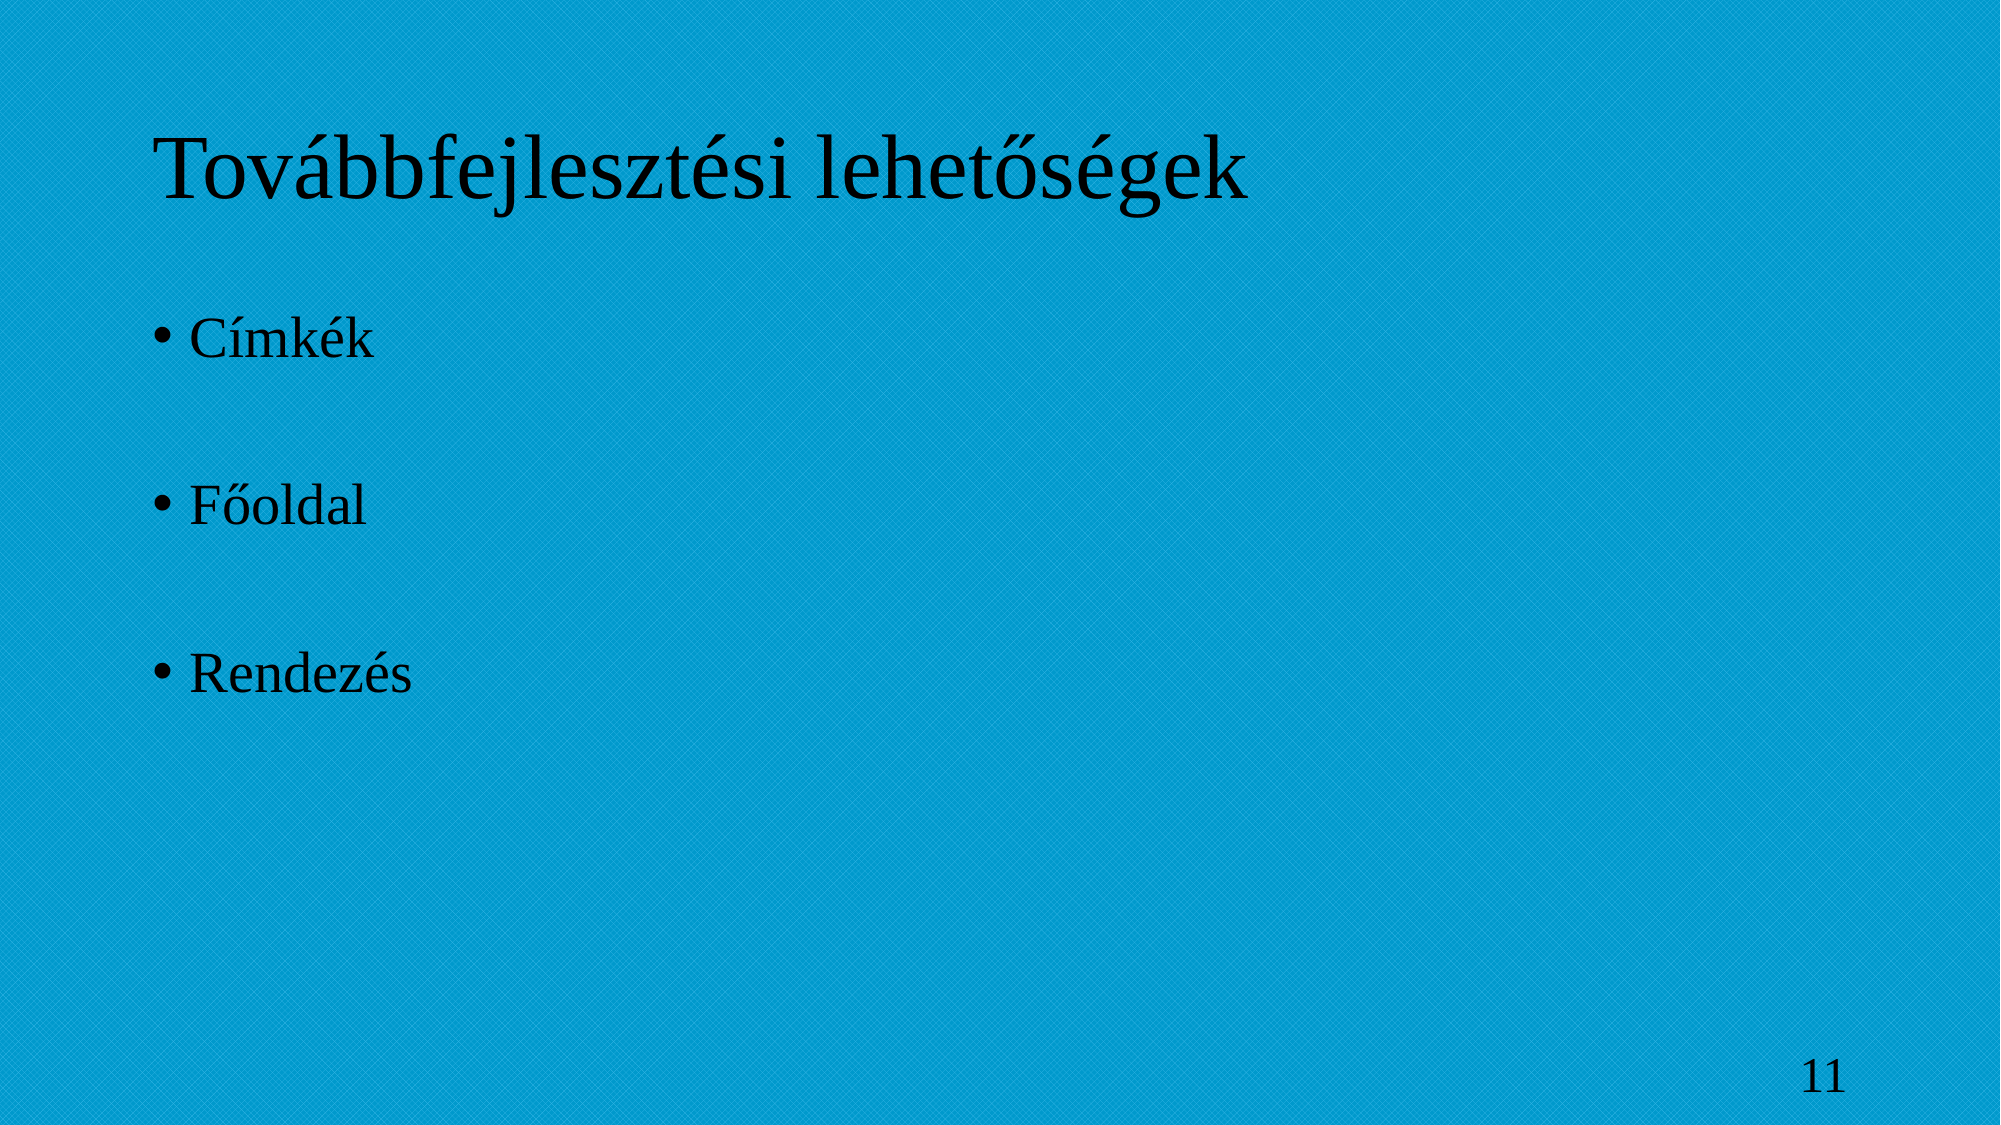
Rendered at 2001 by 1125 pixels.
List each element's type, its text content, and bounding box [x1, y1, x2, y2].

slide_number 11 [1412, 1042, 1863, 1103]
title Továbbfejlesztési lehetőségek [137, 59, 1863, 278]
list Címkék Főoldal Rendezés [137, 299, 1863, 1014]
